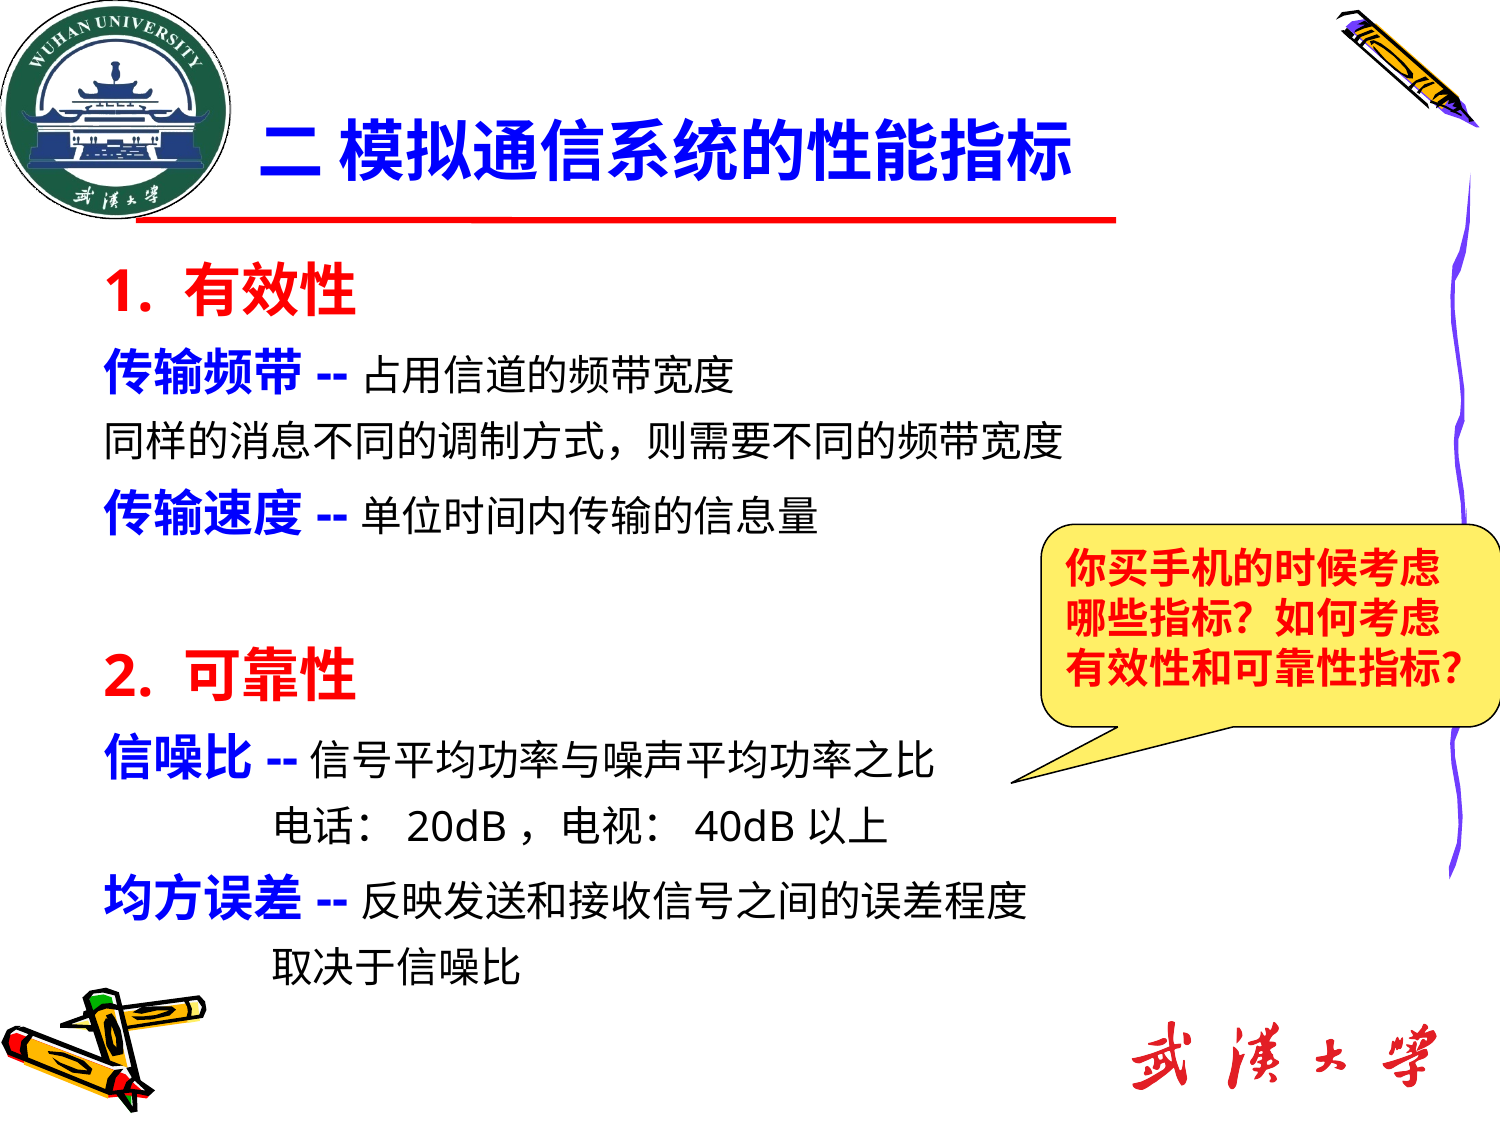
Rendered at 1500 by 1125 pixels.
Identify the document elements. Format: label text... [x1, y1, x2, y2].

picture [1128, 1015, 1471, 1093]
list 1. 有效性 传输频带--占用信道的频带宽度 同样的消息不同的调制方式，则需要不同的频带宽度 传输速度--单位时间内传输的信息量 2. 可靠性 信噪比--信号平均功率与噪声平均功率之比 电话：20dB，电视：40dB以上 均方误差--反映发送和接收信号之间的误差程度 取决于信噪比 [88, 231, 1417, 1020]
picture [0, 1, 231, 220]
text_box 你买手机的时候考虑哪些指标？如何考虑有效性和可靠性指标？ [1010, 524, 1500, 784]
title 二 模拟通信系统的性能指标 [241, 66, 1211, 197]
